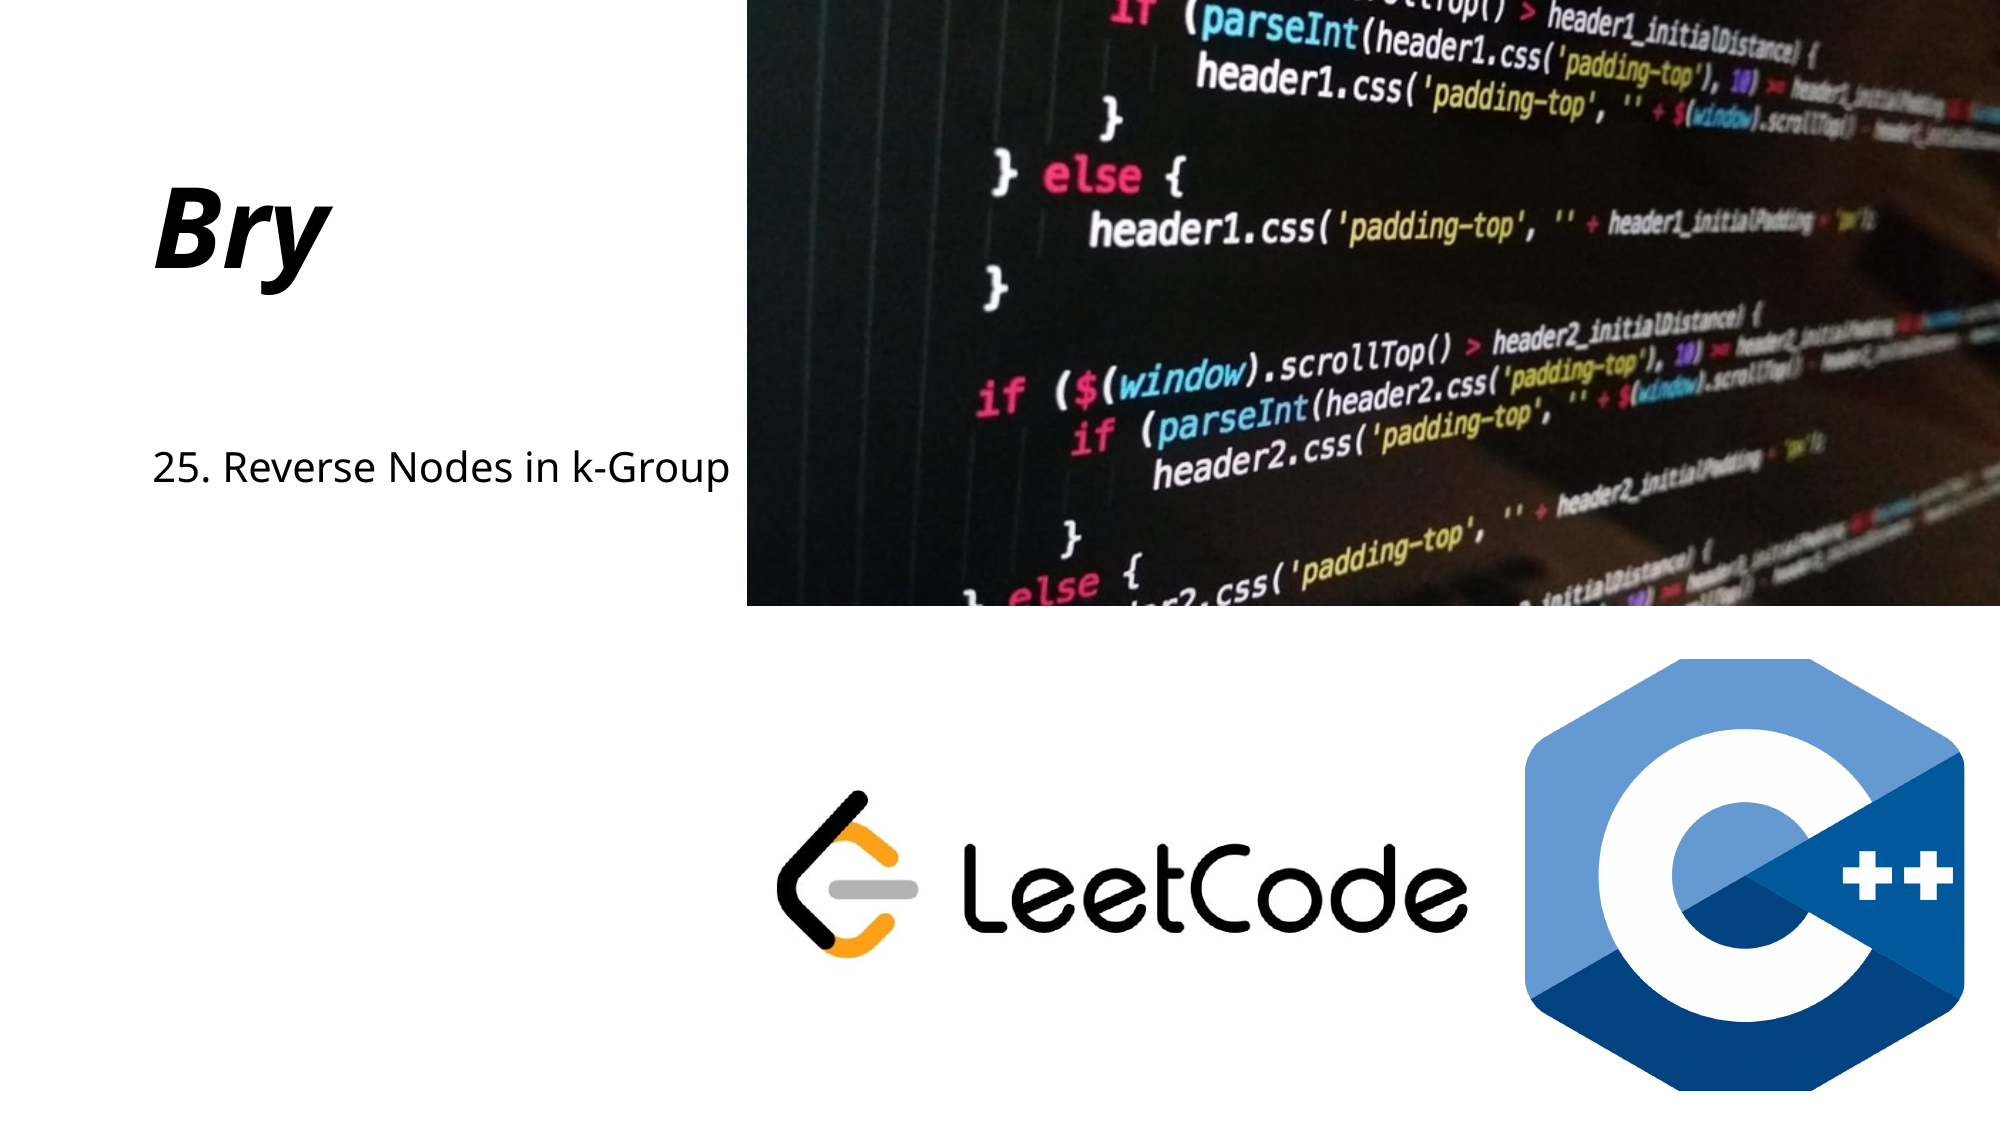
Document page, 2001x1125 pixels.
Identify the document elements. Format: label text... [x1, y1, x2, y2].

picture [747, 0, 2000, 606]
list 25. Reverse Nodes in k-Group [137, 433, 764, 1013]
title Bry [137, 59, 663, 405]
picture [775, 623, 1469, 1125]
picture [1525, 659, 1965, 1091]
